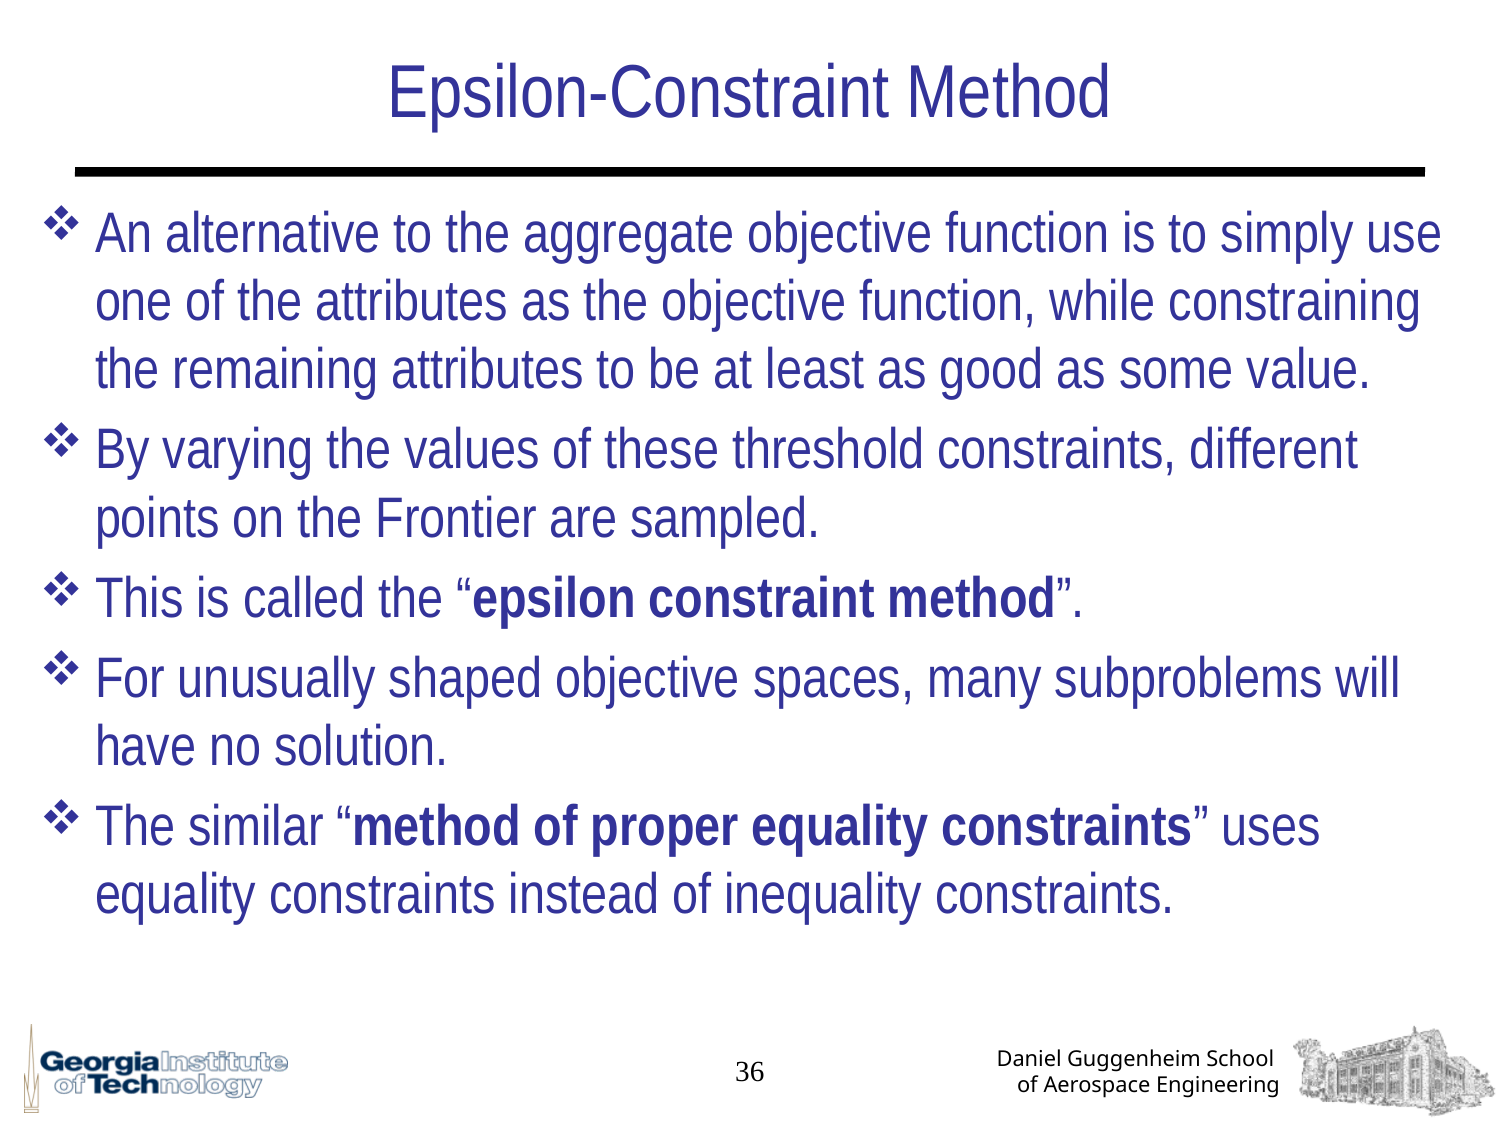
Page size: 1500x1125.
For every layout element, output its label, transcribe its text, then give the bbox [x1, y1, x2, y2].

picture [24, 1024, 288, 1113]
list An alternative to the aggregate objective function is to simply use one of the attributes as the objective function, while constraining the remaining attributes to be at least as good as some value. By varying the values of these threshold constraints, different points on the Frontier are sampled. This is called the “epsilon constraint method”. For unusually shaped objective spaces, many subproblems will have no solution. The similar “method of proper equality constraints” uses equality constraints instead of inequality constraints. [24, 187, 1476, 1001]
title Epsilon-Constraint Method [24, 12, 1476, 163]
picture [1287, 1021, 1499, 1121]
